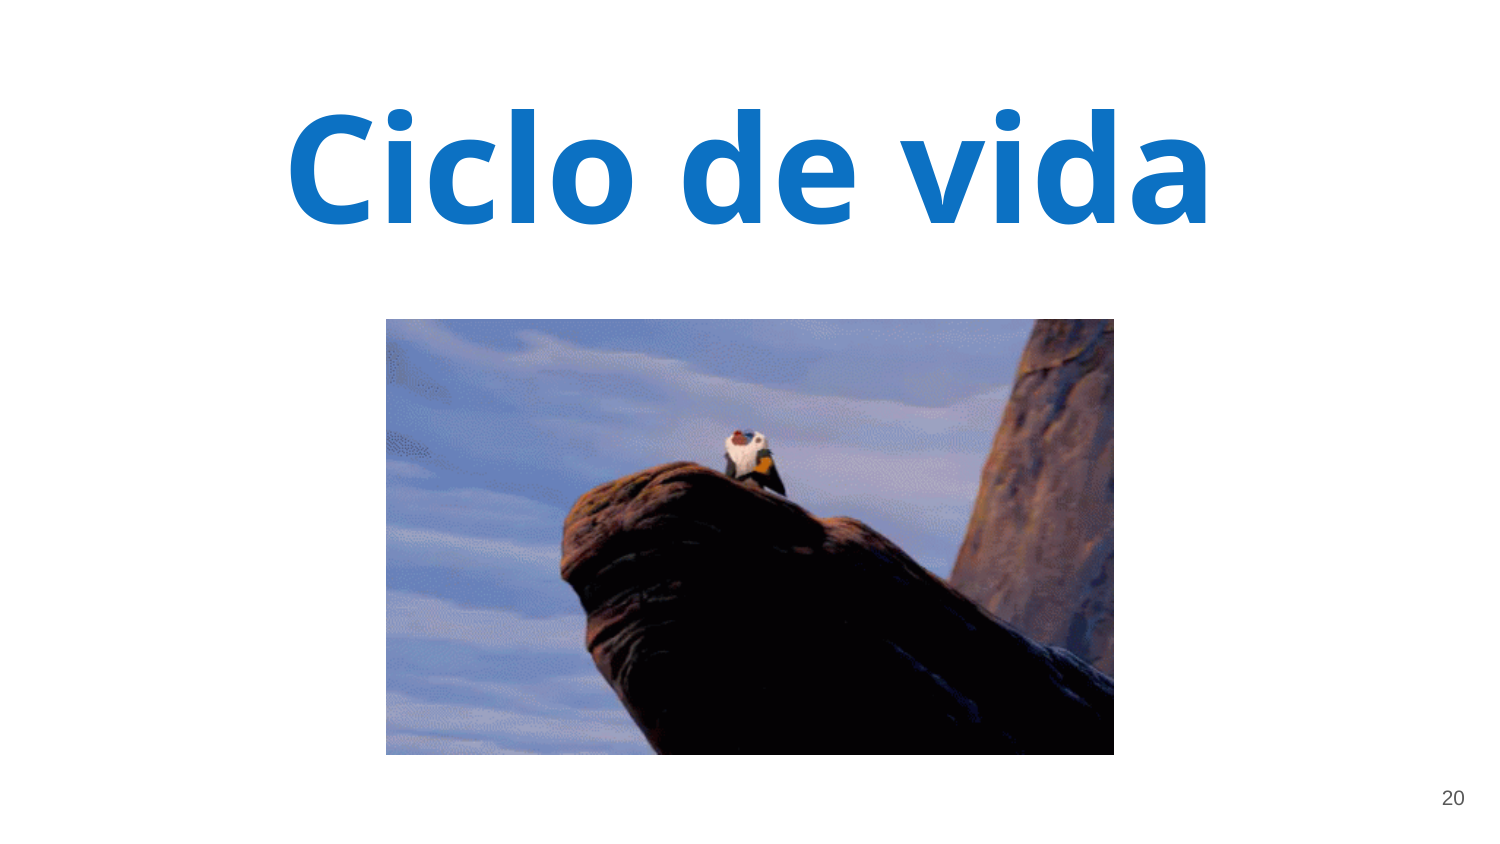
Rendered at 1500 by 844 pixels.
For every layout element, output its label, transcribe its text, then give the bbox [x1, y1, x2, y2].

picture [385, 319, 1115, 756]
title Ciclo de vida [52, 69, 1448, 258]
slide_number ‹#› [1389, 764, 1480, 830]
